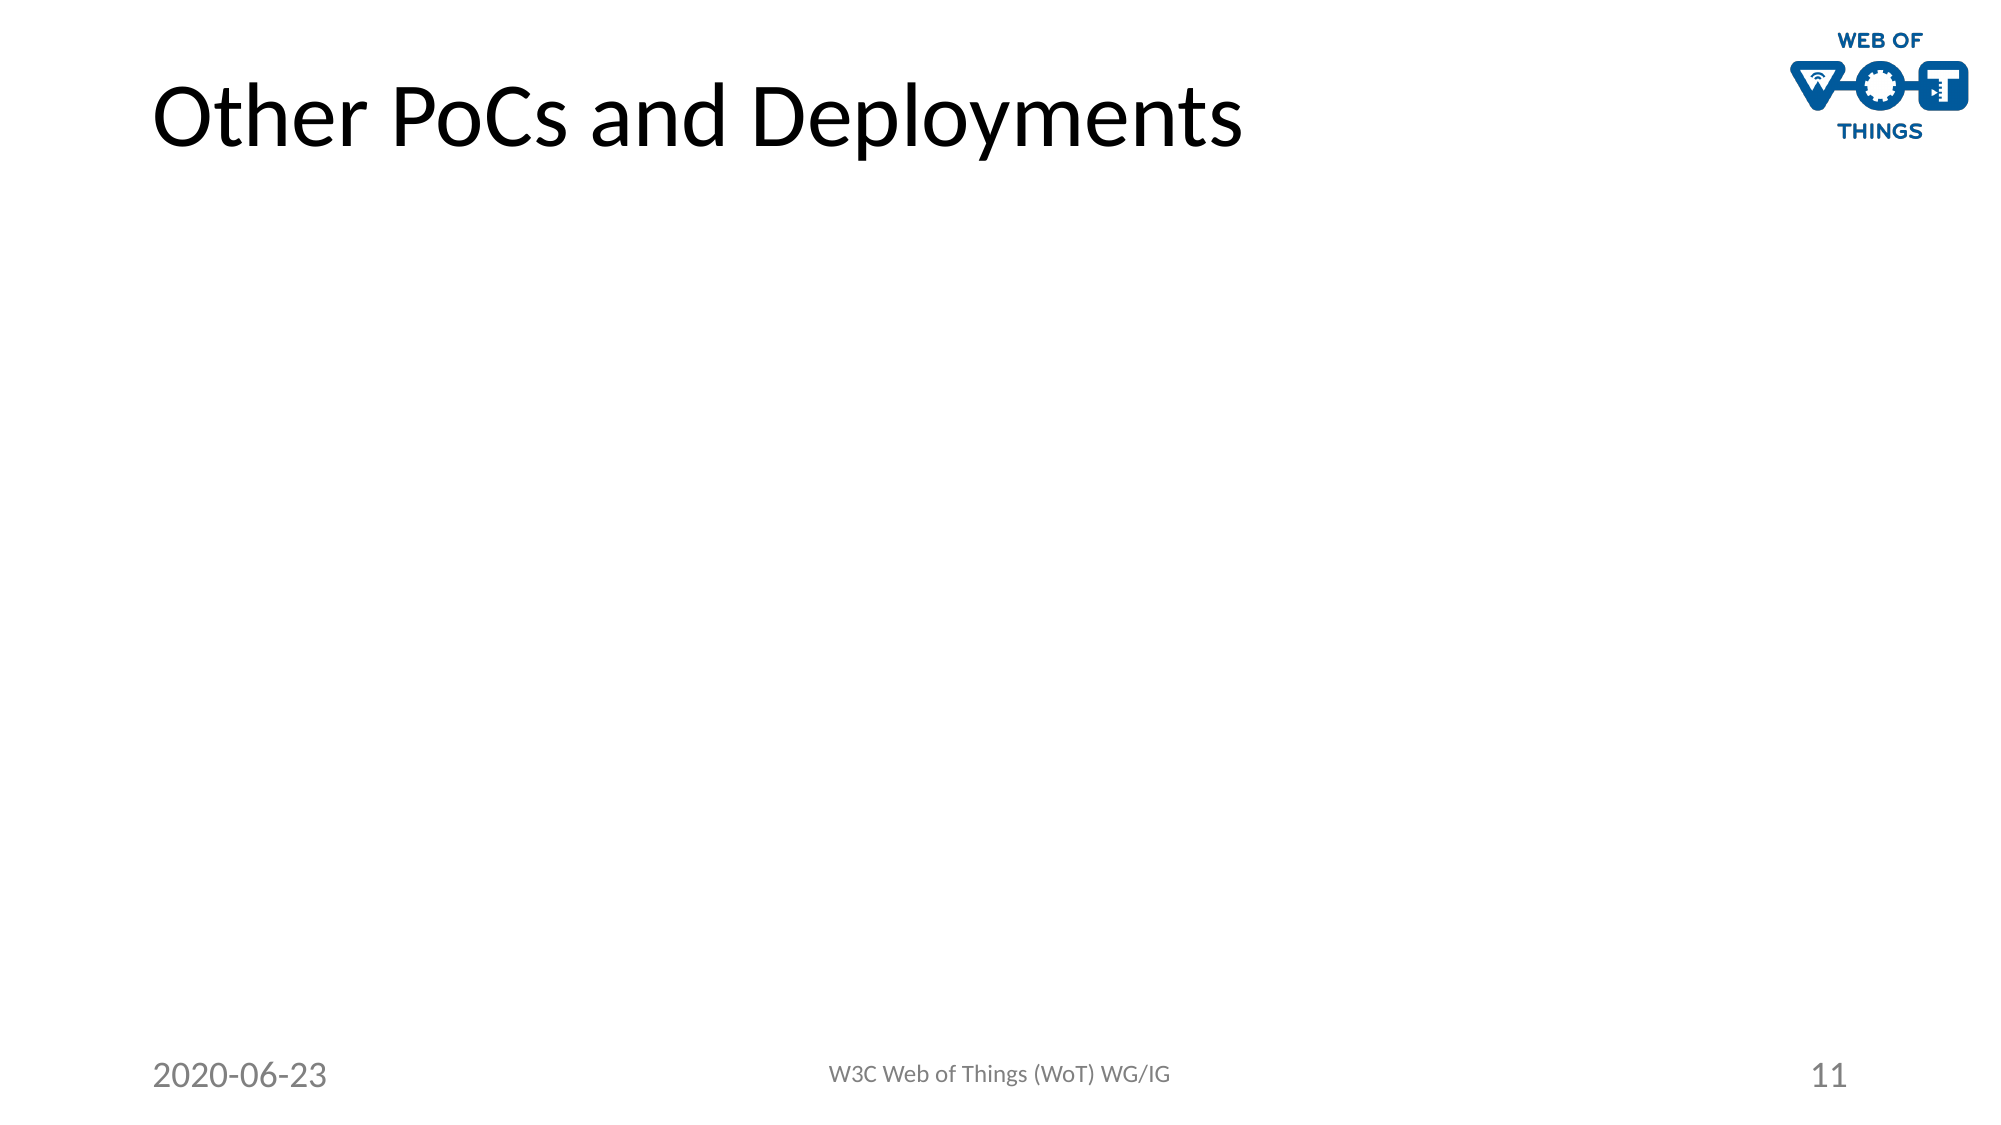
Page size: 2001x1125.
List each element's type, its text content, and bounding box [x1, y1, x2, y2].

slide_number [137, 1042, 588, 1103]
slide_number 11 [1412, 1042, 1863, 1103]
footer W3C Web of Things (WoT) WG/IG [662, 1042, 1338, 1103]
picture [1773, 22, 1985, 149]
title Other PoCs and Deployments [137, 59, 1863, 278]
